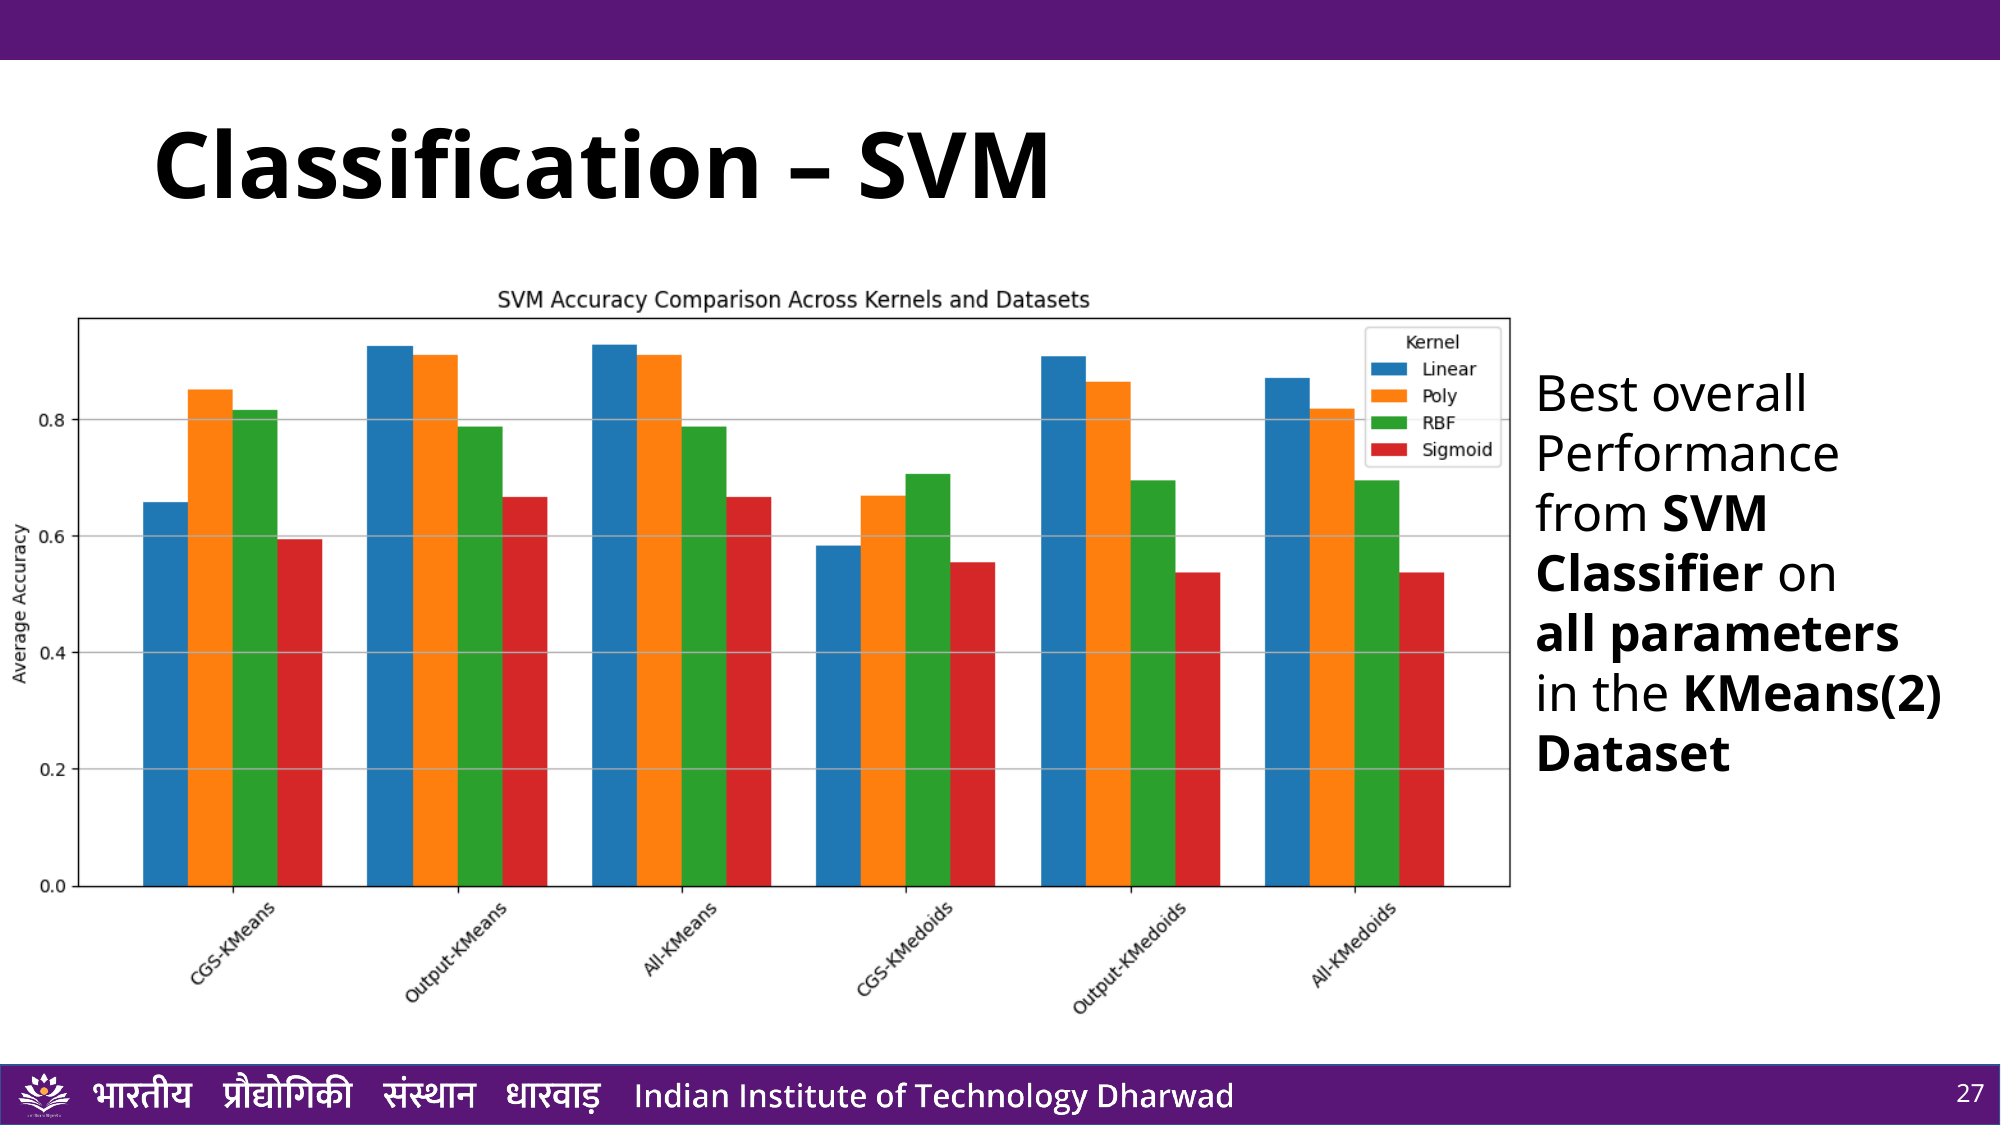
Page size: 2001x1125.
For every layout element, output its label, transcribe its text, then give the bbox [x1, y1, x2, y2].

picture [18, 1072, 1232, 1118]
picture [0, 277, 1522, 1033]
text_box Best overall Performance from SVM Classifier on all parameters in the KMeans(2) Dataset [1526, 354, 1970, 790]
title Classification – SVM [137, 59, 1863, 278]
